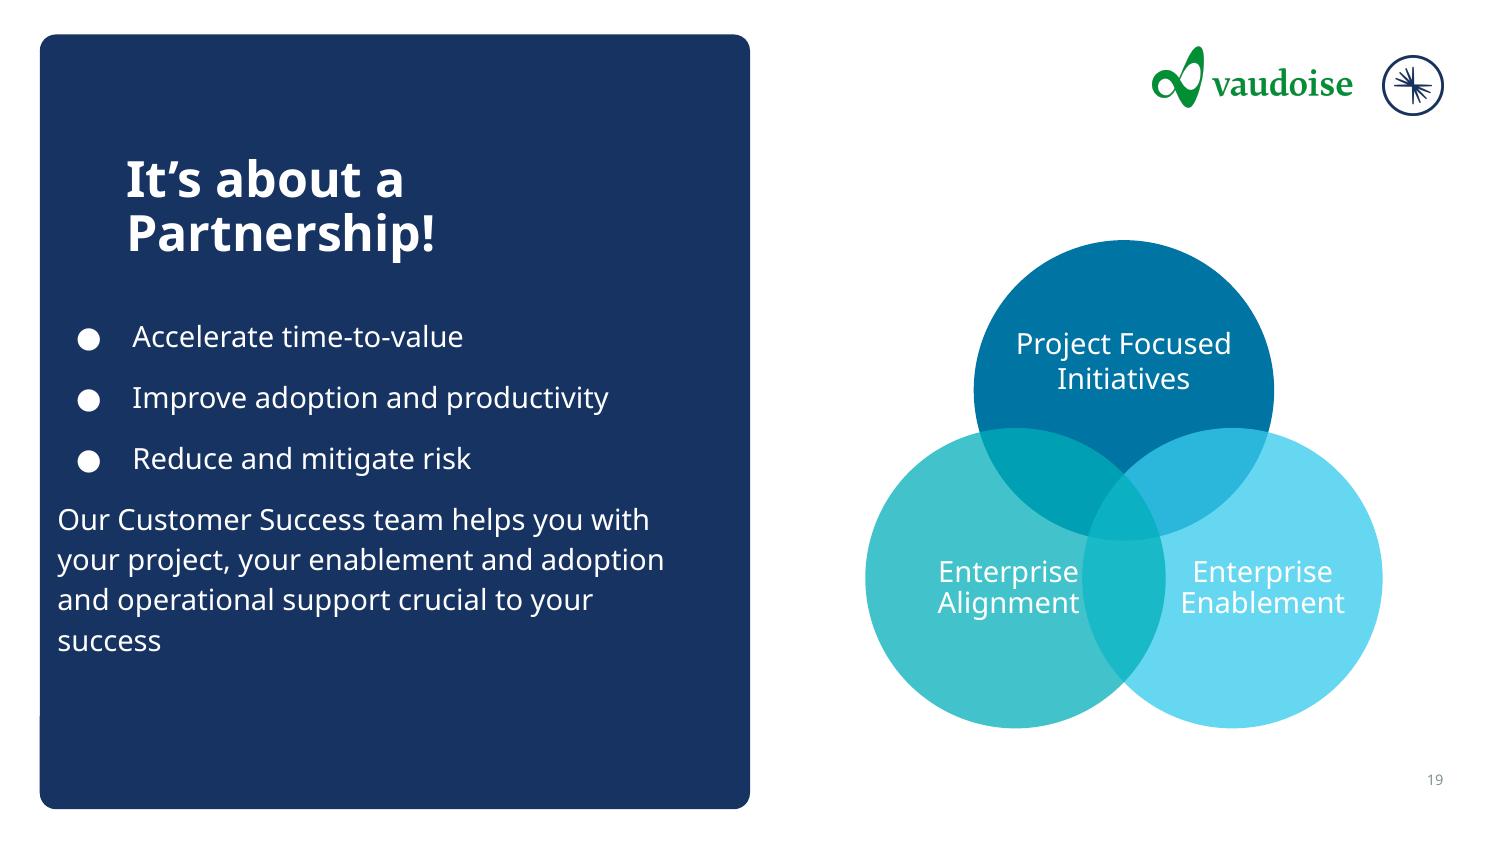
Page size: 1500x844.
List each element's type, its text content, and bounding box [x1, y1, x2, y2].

picture [1125, 28, 1378, 126]
text_box Enterprise Alignment [918, 505, 1099, 671]
text_box [973, 240, 1275, 432]
list Accelerate time-to-value Improve adoption and productivity Reduce and mitigate risk Our Customer Success team helps you with your project, your enablement and adoption and operational support crucial to your success [57, 298, 693, 642]
text_box Enterprise Enablement [1161, 505, 1365, 671]
text_box [1034, 428, 1214, 473]
title It’s about a Partnership! [126, 147, 736, 326]
text_box [1124, 620, 1351, 729]
picture [1382, 55, 1444, 116]
text_box Project Focused Initiatives [1013, 292, 1235, 428]
slide_number ‹#› [1377, 761, 1444, 801]
text_box [1124, 427, 1364, 537]
text_box [1365, 507, 1383, 649]
text_box [865, 427, 1166, 729]
